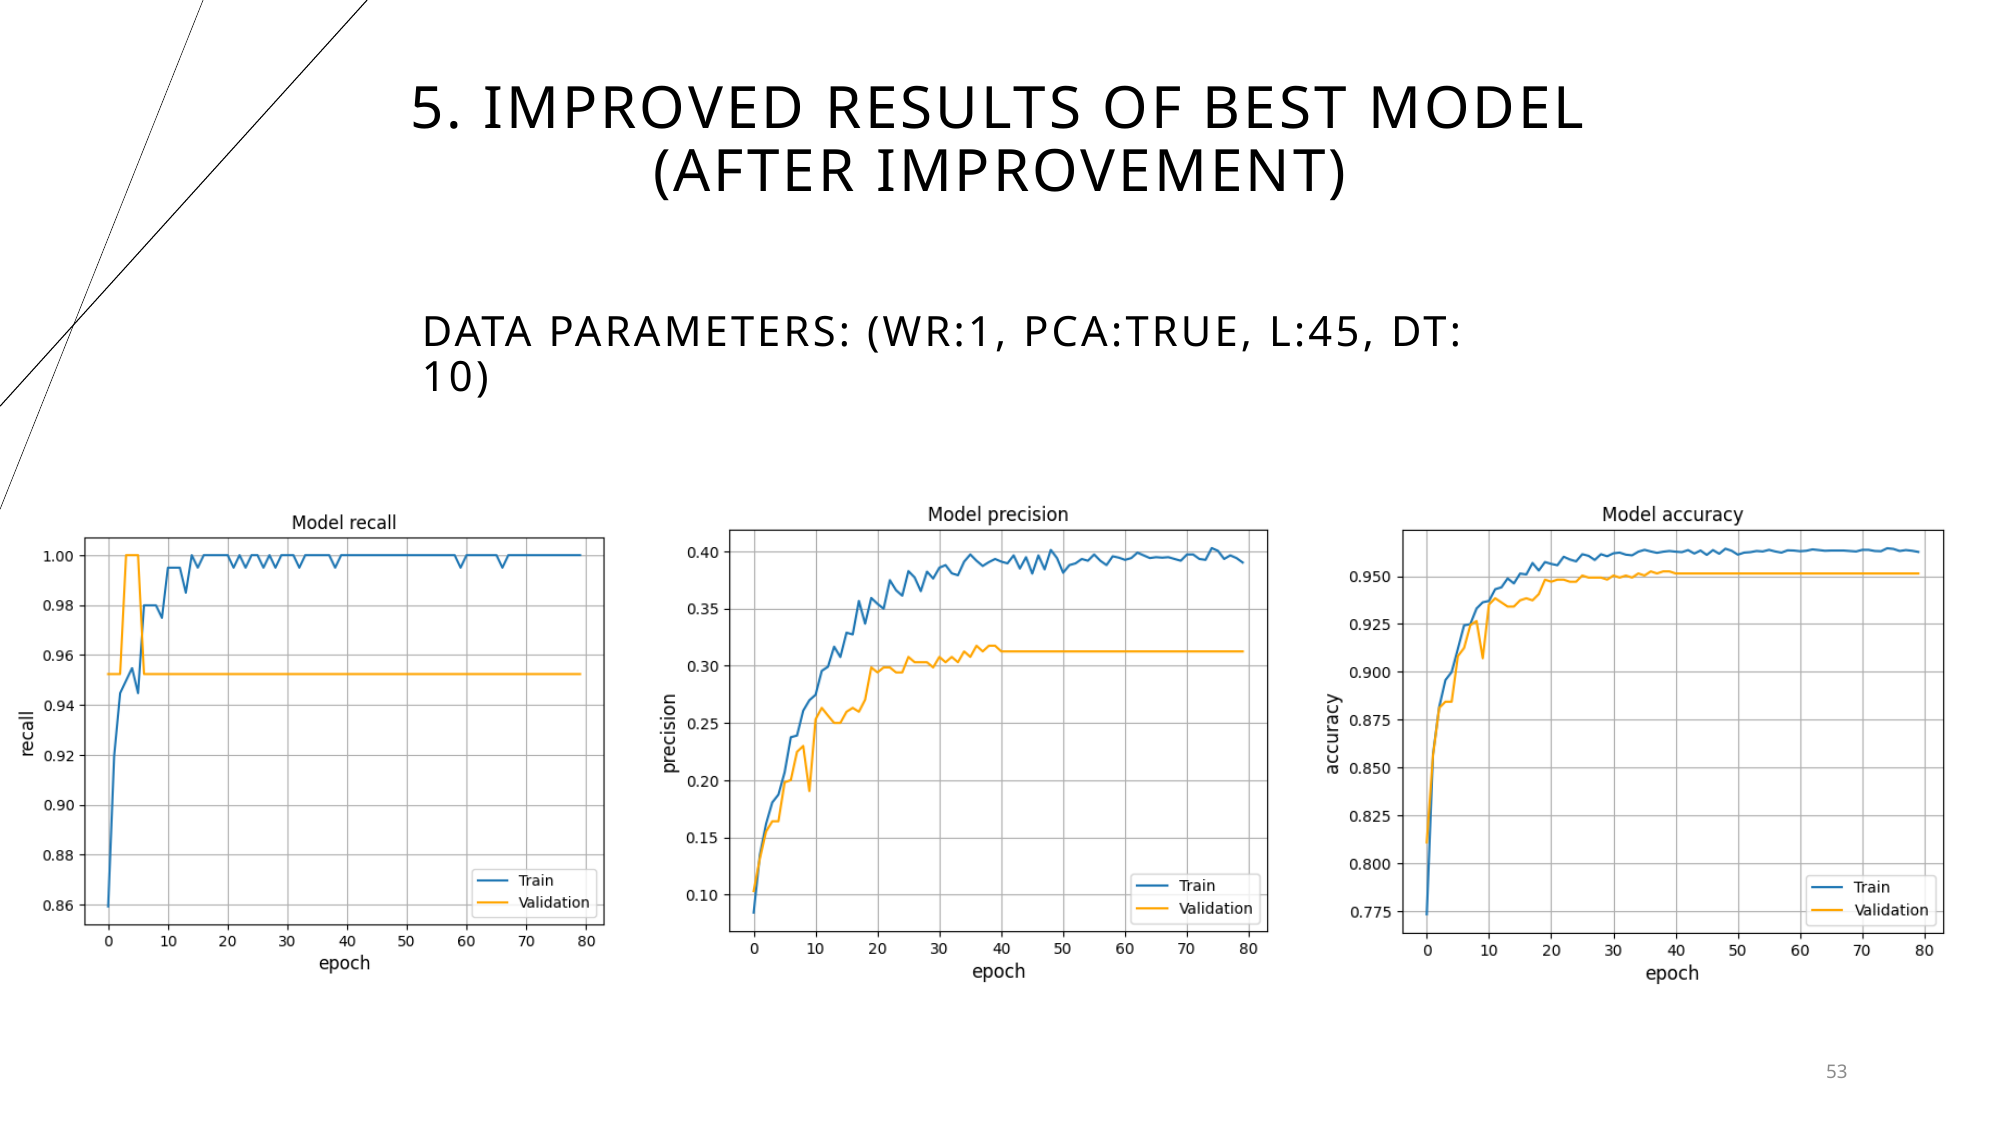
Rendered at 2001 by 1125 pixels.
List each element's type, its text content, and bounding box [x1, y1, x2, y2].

picture [1312, 495, 1953, 995]
list Data parameters: (WR:1, pca:true, l:45, dt: 10) [406, 323, 1527, 409]
picture [648, 495, 1278, 993]
picture [7, 504, 614, 984]
slide_number 53 [1412, 1042, 1863, 1103]
title 5. Improved results of best model (After Improvement) [309, 32, 1691, 250]
